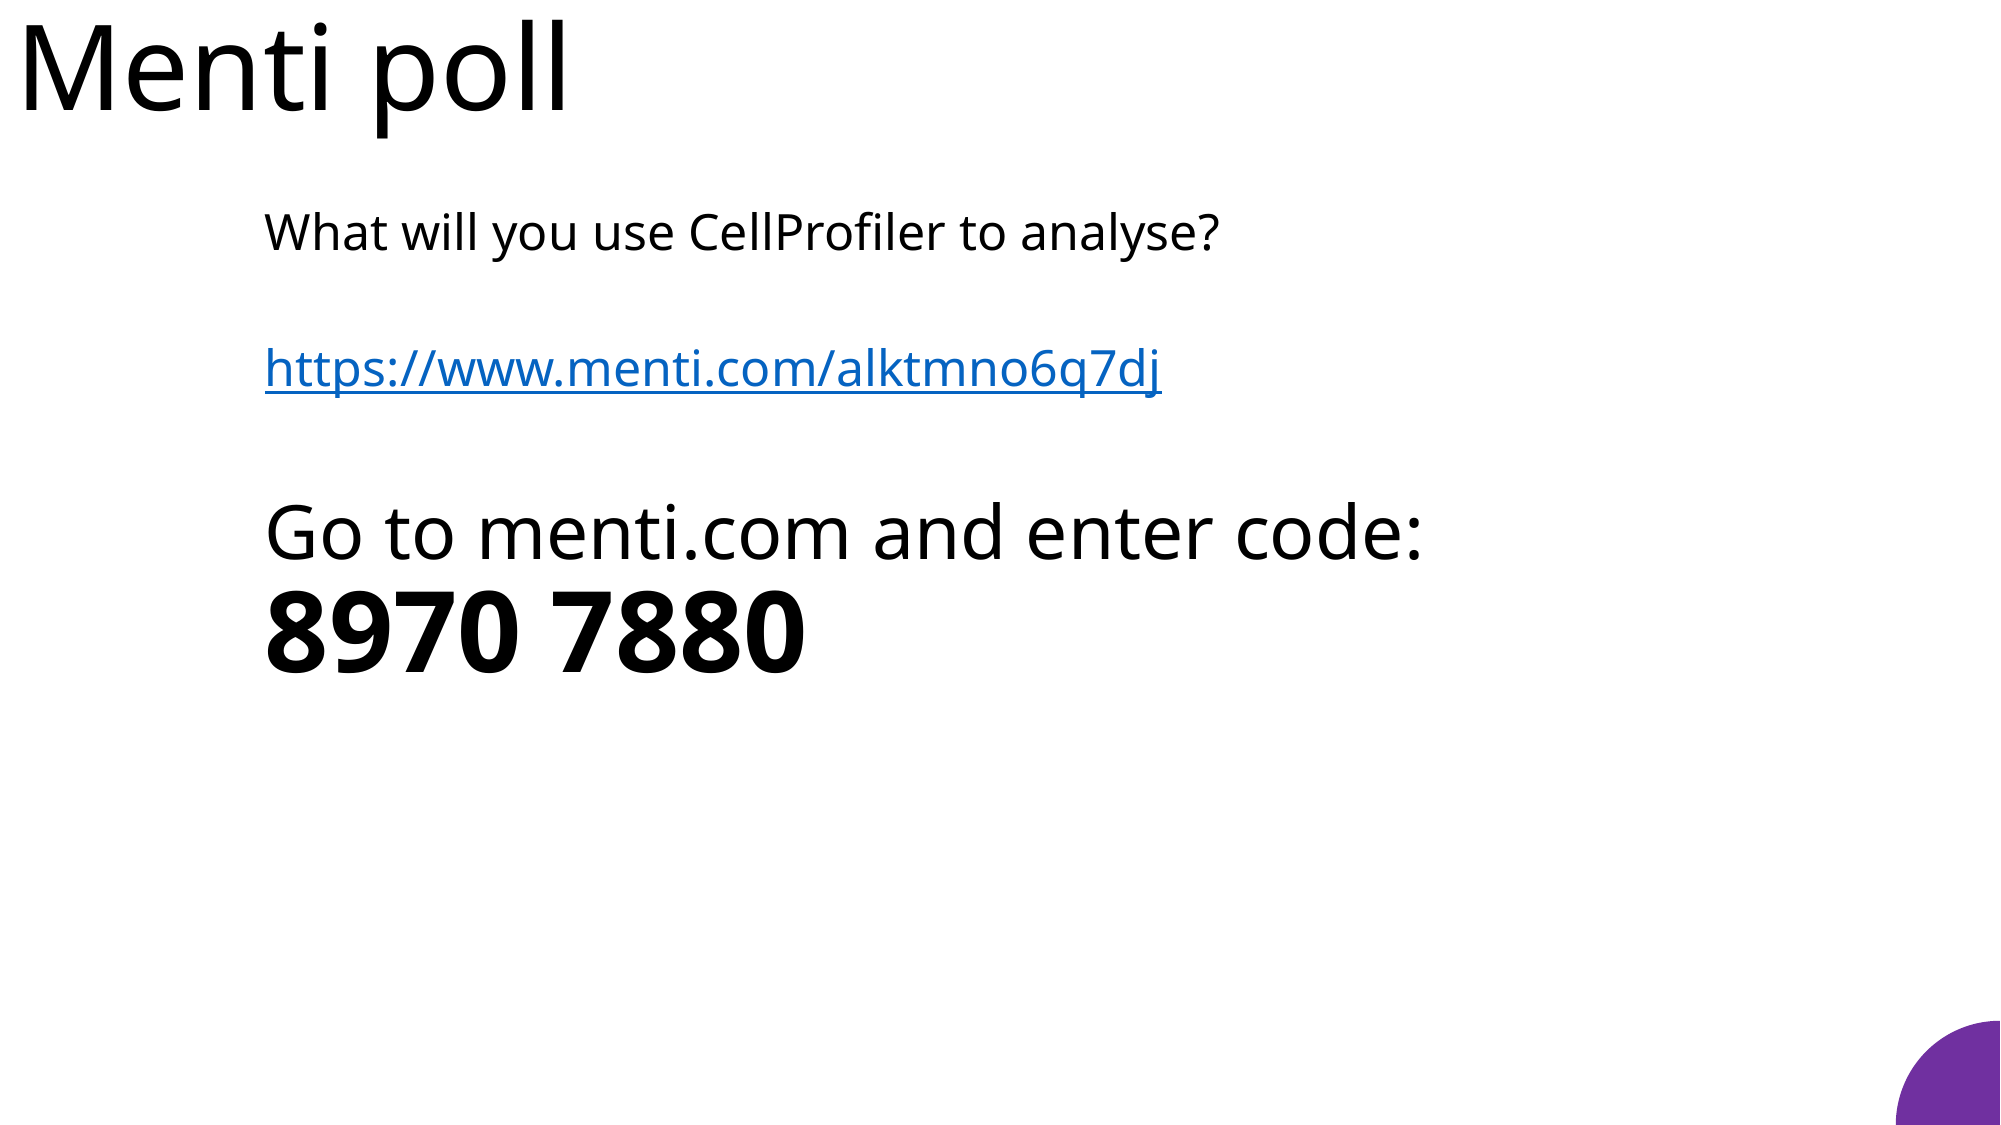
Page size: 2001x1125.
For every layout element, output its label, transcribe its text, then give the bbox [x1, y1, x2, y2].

title Menti poll [0, 0, 1619, 144]
subtitle What will you use CellProfiler to analyse? https://www.menti.com/alktmno6q7dj Go to menti.com and enter code: 8970 7880 [249, 199, 1750, 1125]
text_box [1894, 1019, 2000, 1125]
